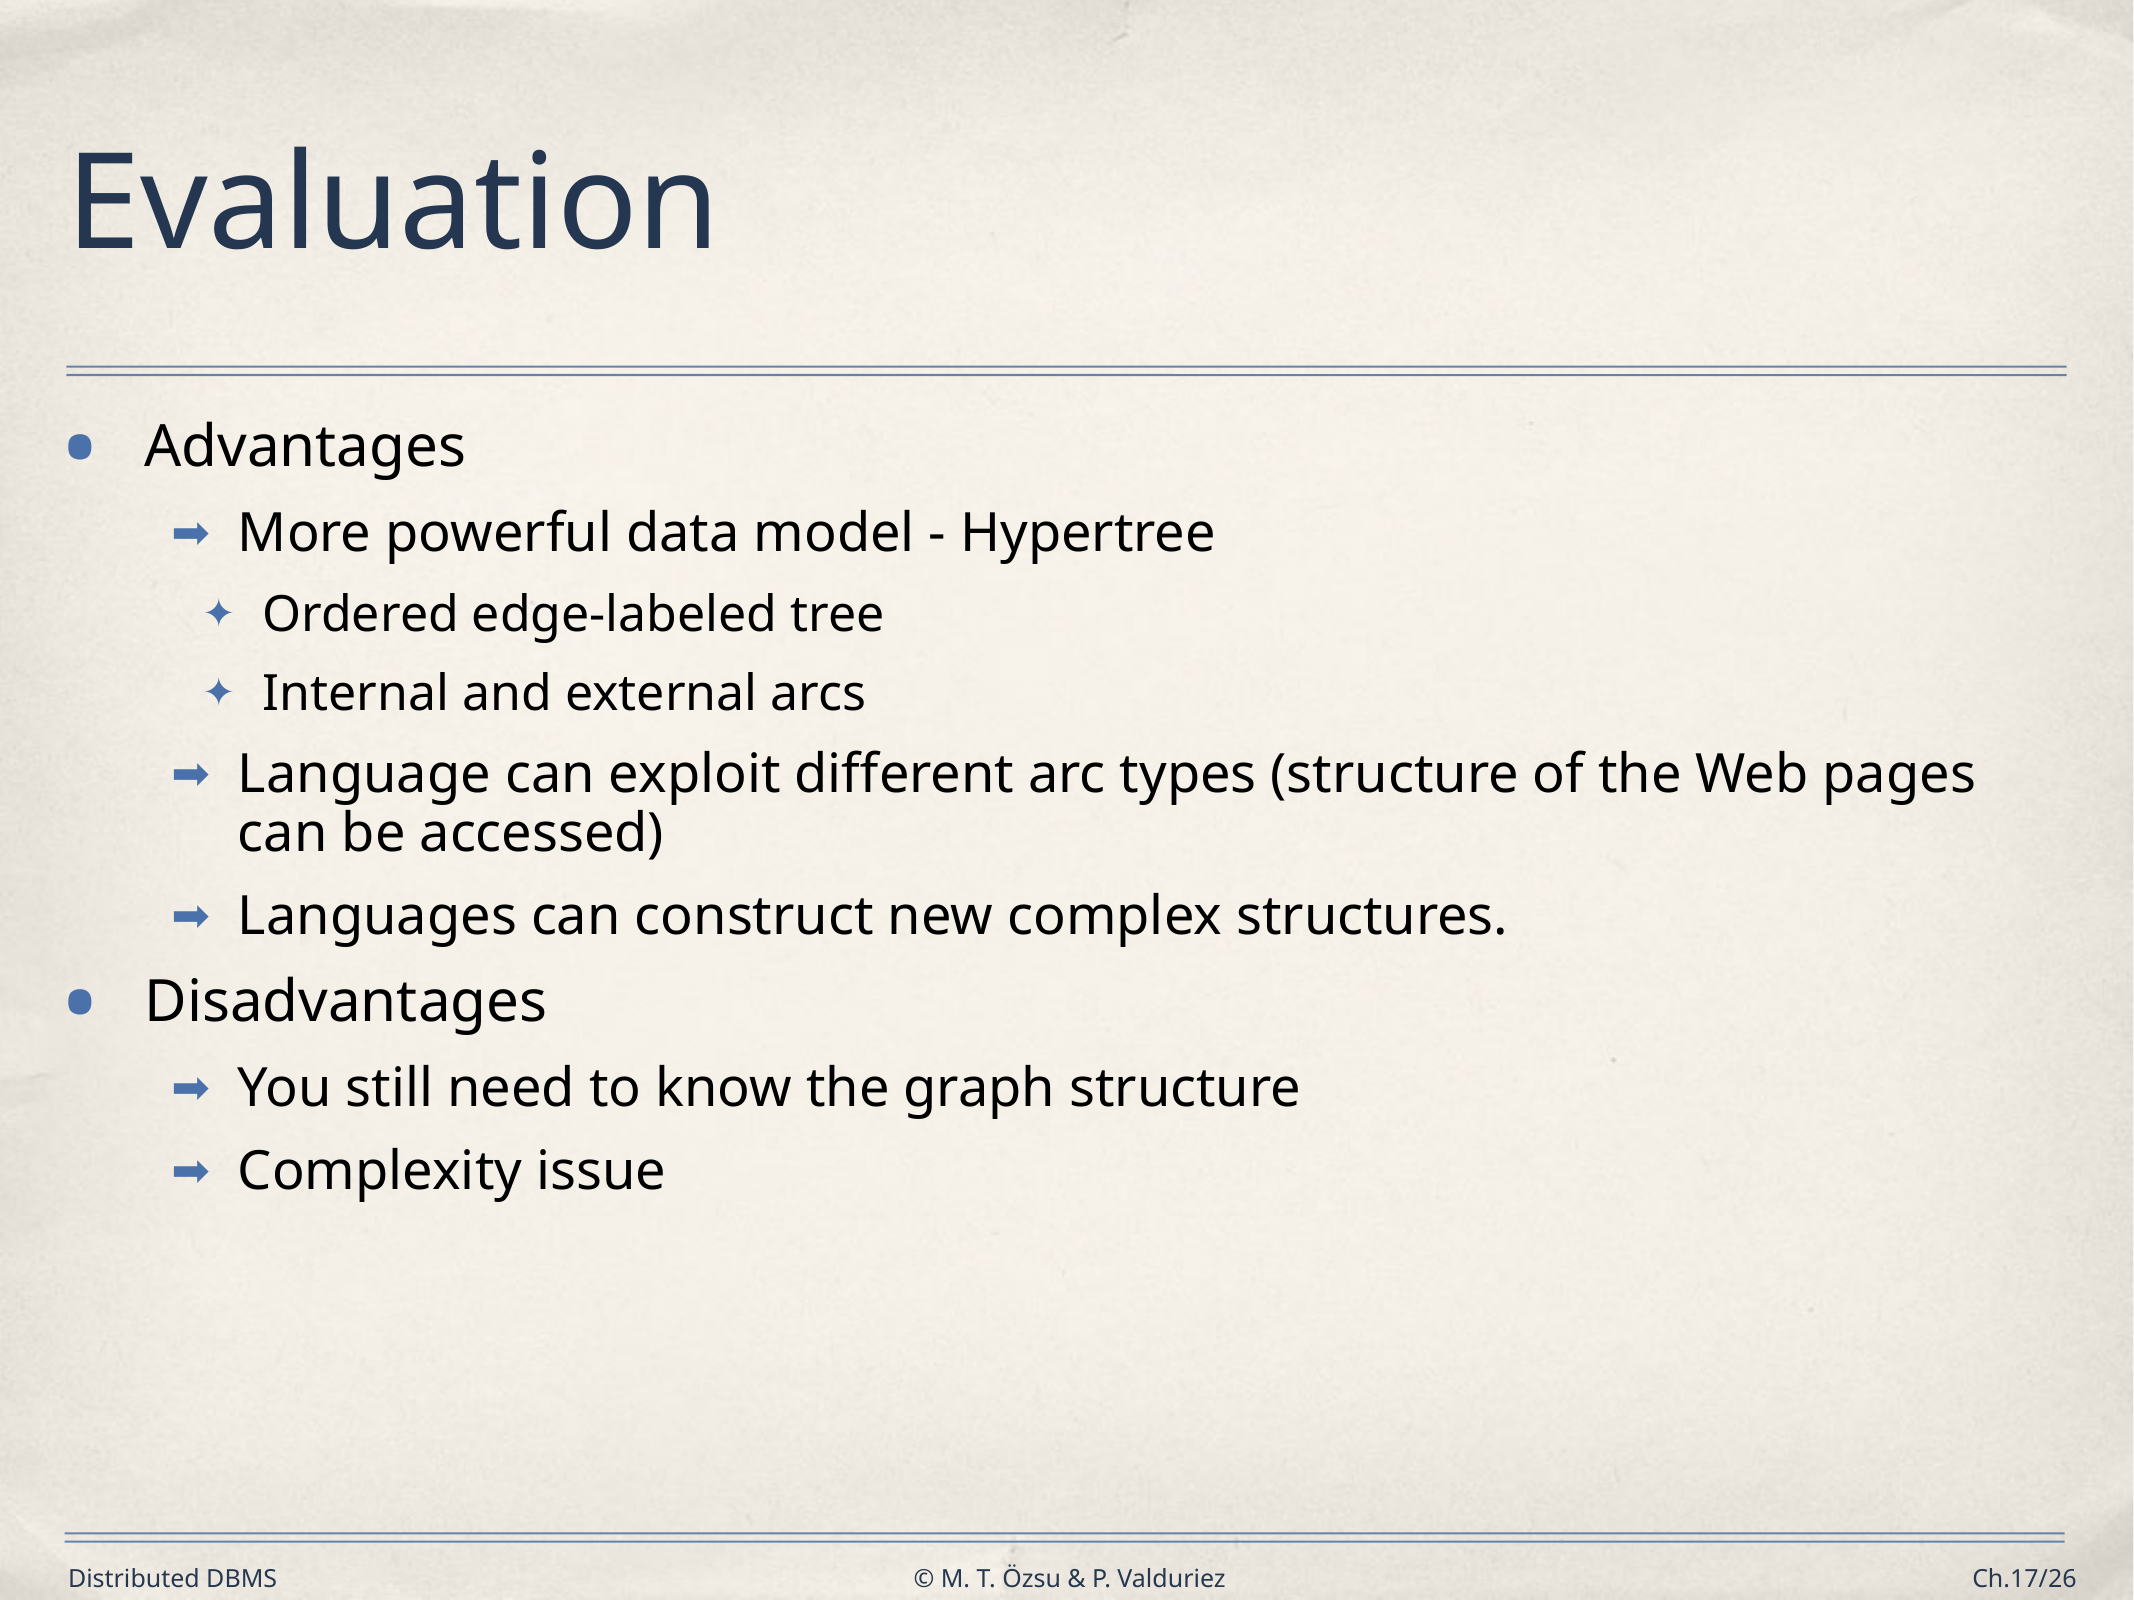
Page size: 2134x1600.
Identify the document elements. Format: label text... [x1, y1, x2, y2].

list Advantages More powerful data model - Hypertree Ordered edge-labeled tree Internal and external arcs Language can exploit different arc types (structure of the Web pages can be accessed) Languages can construct new complex structures. Disadvantages You still need to know the graph structure Complexity issue [56, 408, 2073, 1519]
title Evaluation [58, 72, 2075, 338]
picture [0, 0, 2134, 1600]
